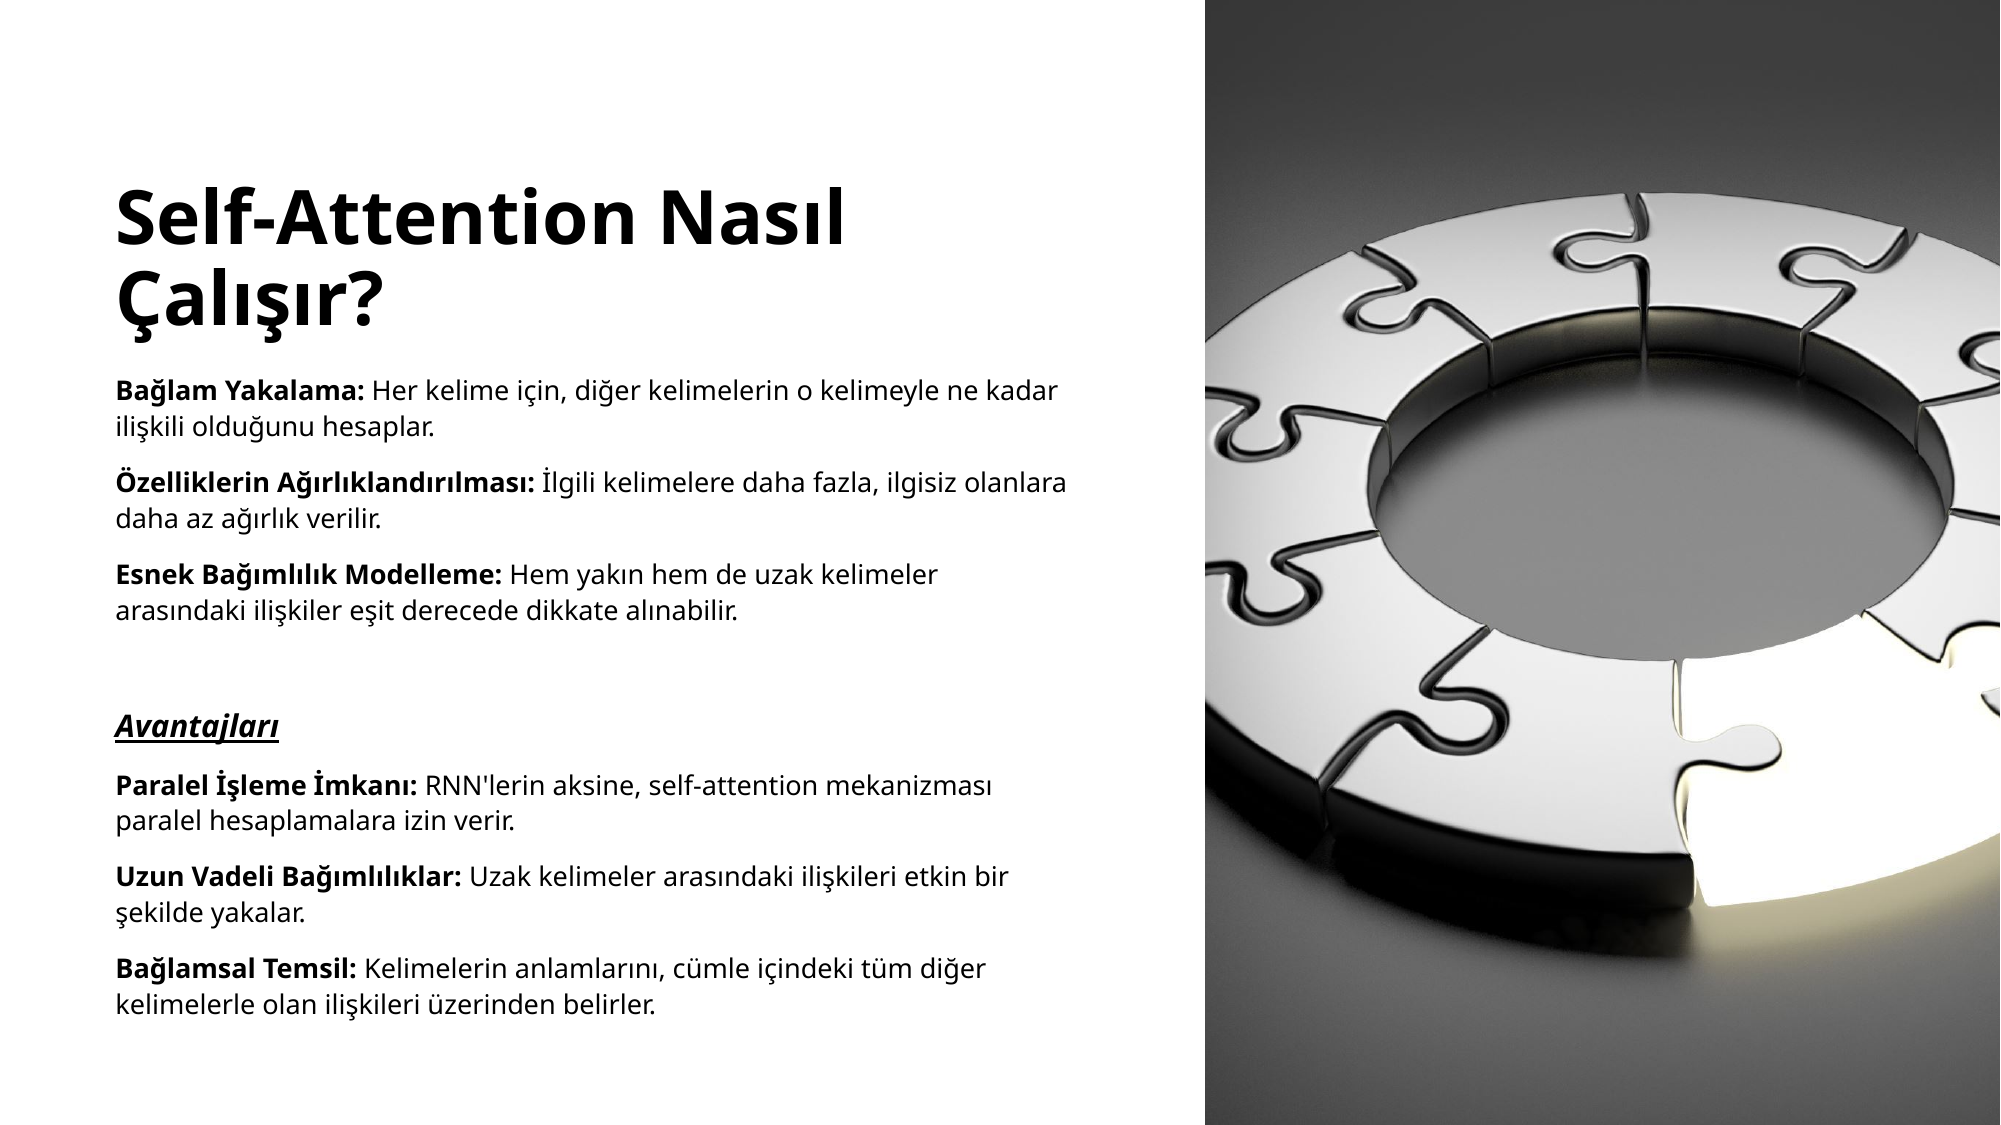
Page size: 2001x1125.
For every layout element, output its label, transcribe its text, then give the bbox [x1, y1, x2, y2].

picture [1204, 0, 2000, 1125]
text_box [0, 0, 1204, 1125]
title Self-Attention Nasıl Çalışır? [100, 98, 1091, 350]
list Bağlam Yakalama: Her kelime için, diğer kelimelerin o kelimeyle ne kadar ilişkili olduğunu hesaplar. Özelliklerin Ağırlıklandırılması: İlgili kelimelere daha fazla, ilgisiz olanlara daha az ağırlık verilir. Esnek Bağımlılık Modelleme: Hem yakın hem de uzak kelimeler arasındaki ilişkiler eşit derecede dikkate alınabilir. Avantajları Paralel İşleme İmkanı: RNN'lerin aksine, self-attention mekanizması paralel hesaplamalara izin verir. Uzun Vadeli Bağımlılıklar: Uzak kelimeler arasındaki ilişkileri etkin bir şekilde yakalar. Bağlamsal Temsil: Kelimelerin anlamlarını, cümle içindeki tüm diğer kelimelerle olan ilişkileri üzerinden belirler. [100, 363, 1091, 1035]
